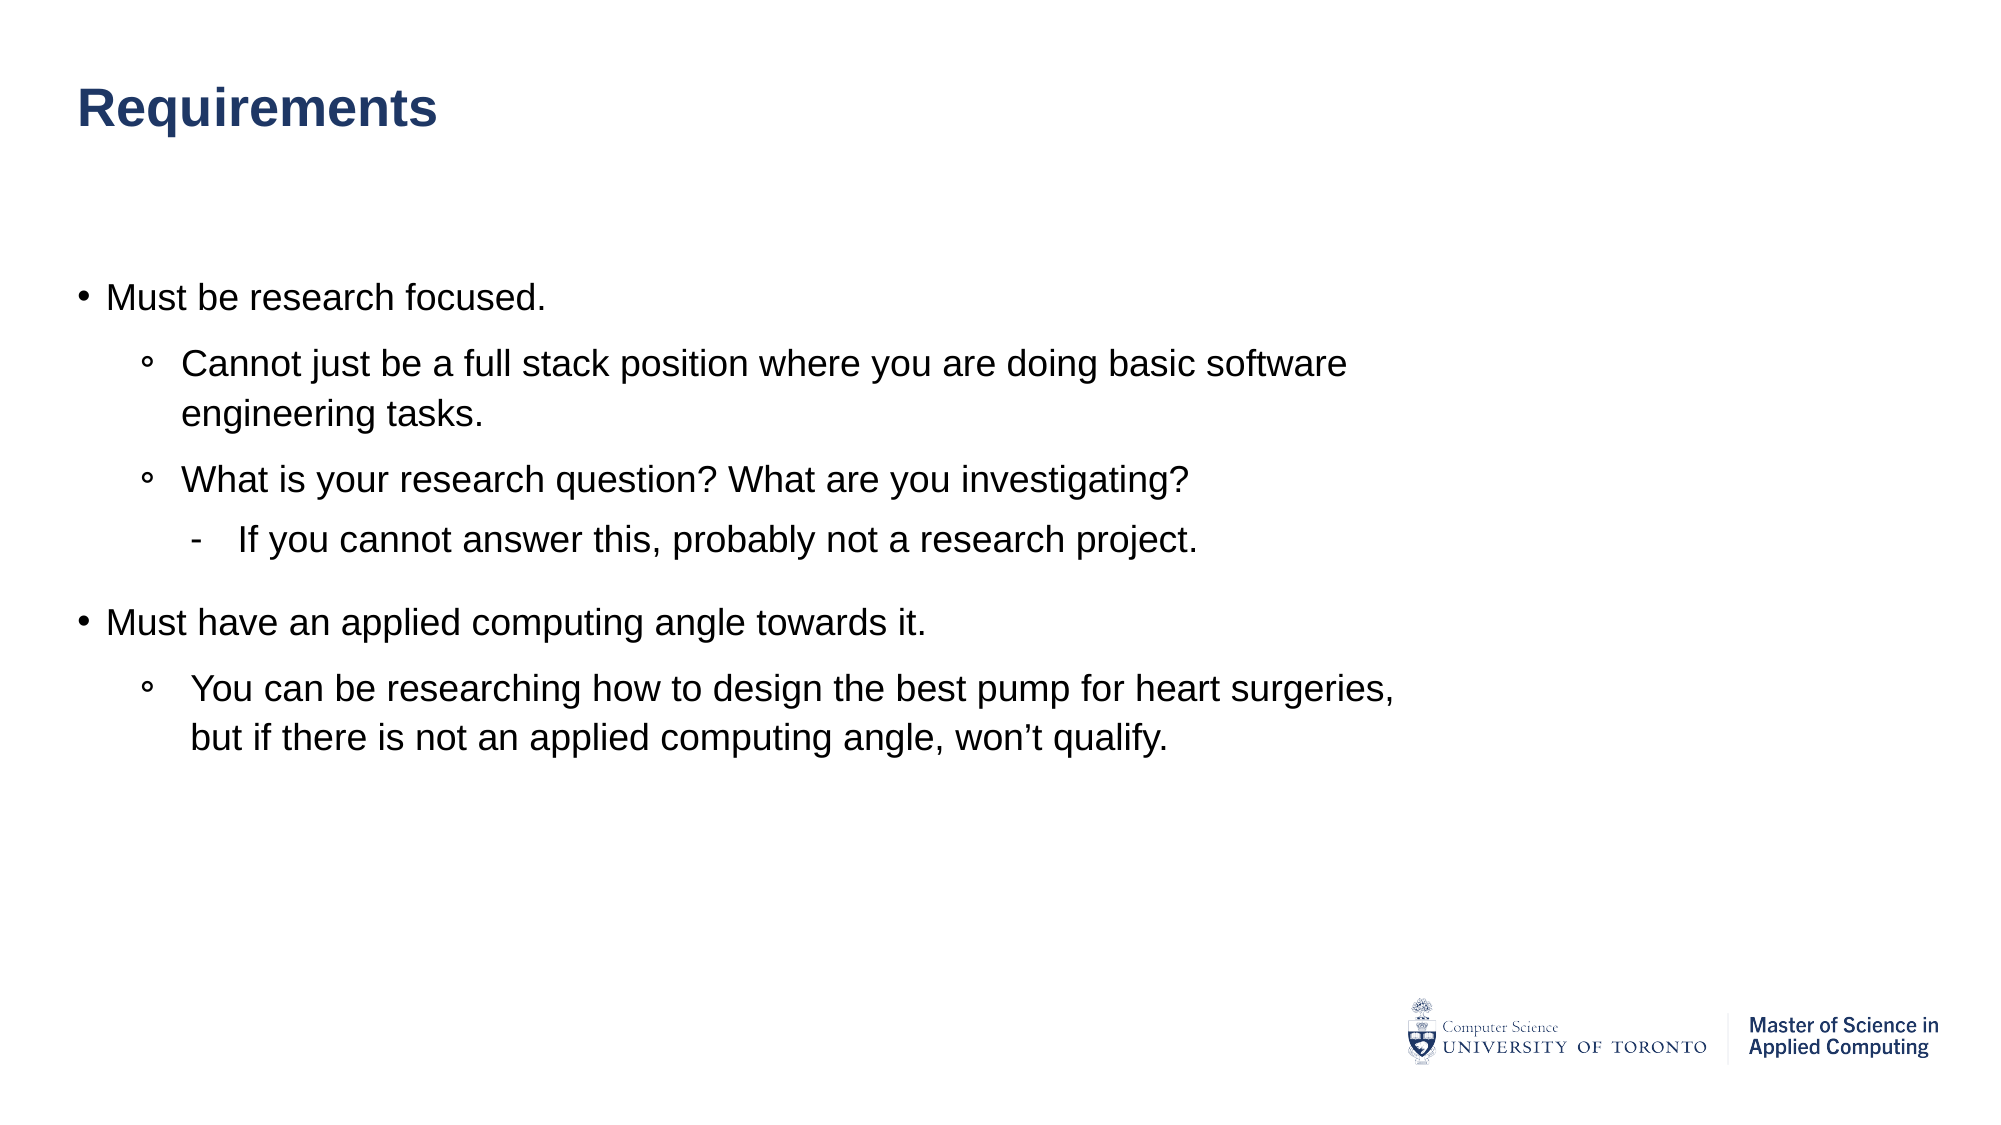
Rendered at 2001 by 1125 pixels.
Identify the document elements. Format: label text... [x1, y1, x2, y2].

picture [1408, 998, 1938, 1065]
list Must be research focused. Cannot just be a full stack position where you are doing basic software engineering tasks. What is your research question? What are you investigating? If you cannot answer this, probably not a research project. Must have an applied computing angle towards it. You can be researching how to design the best pump for heart surgeries, but if there is not an applied computing angle, won’t qualify. [62, 261, 1469, 947]
title Requirements [62, 72, 1469, 235]
